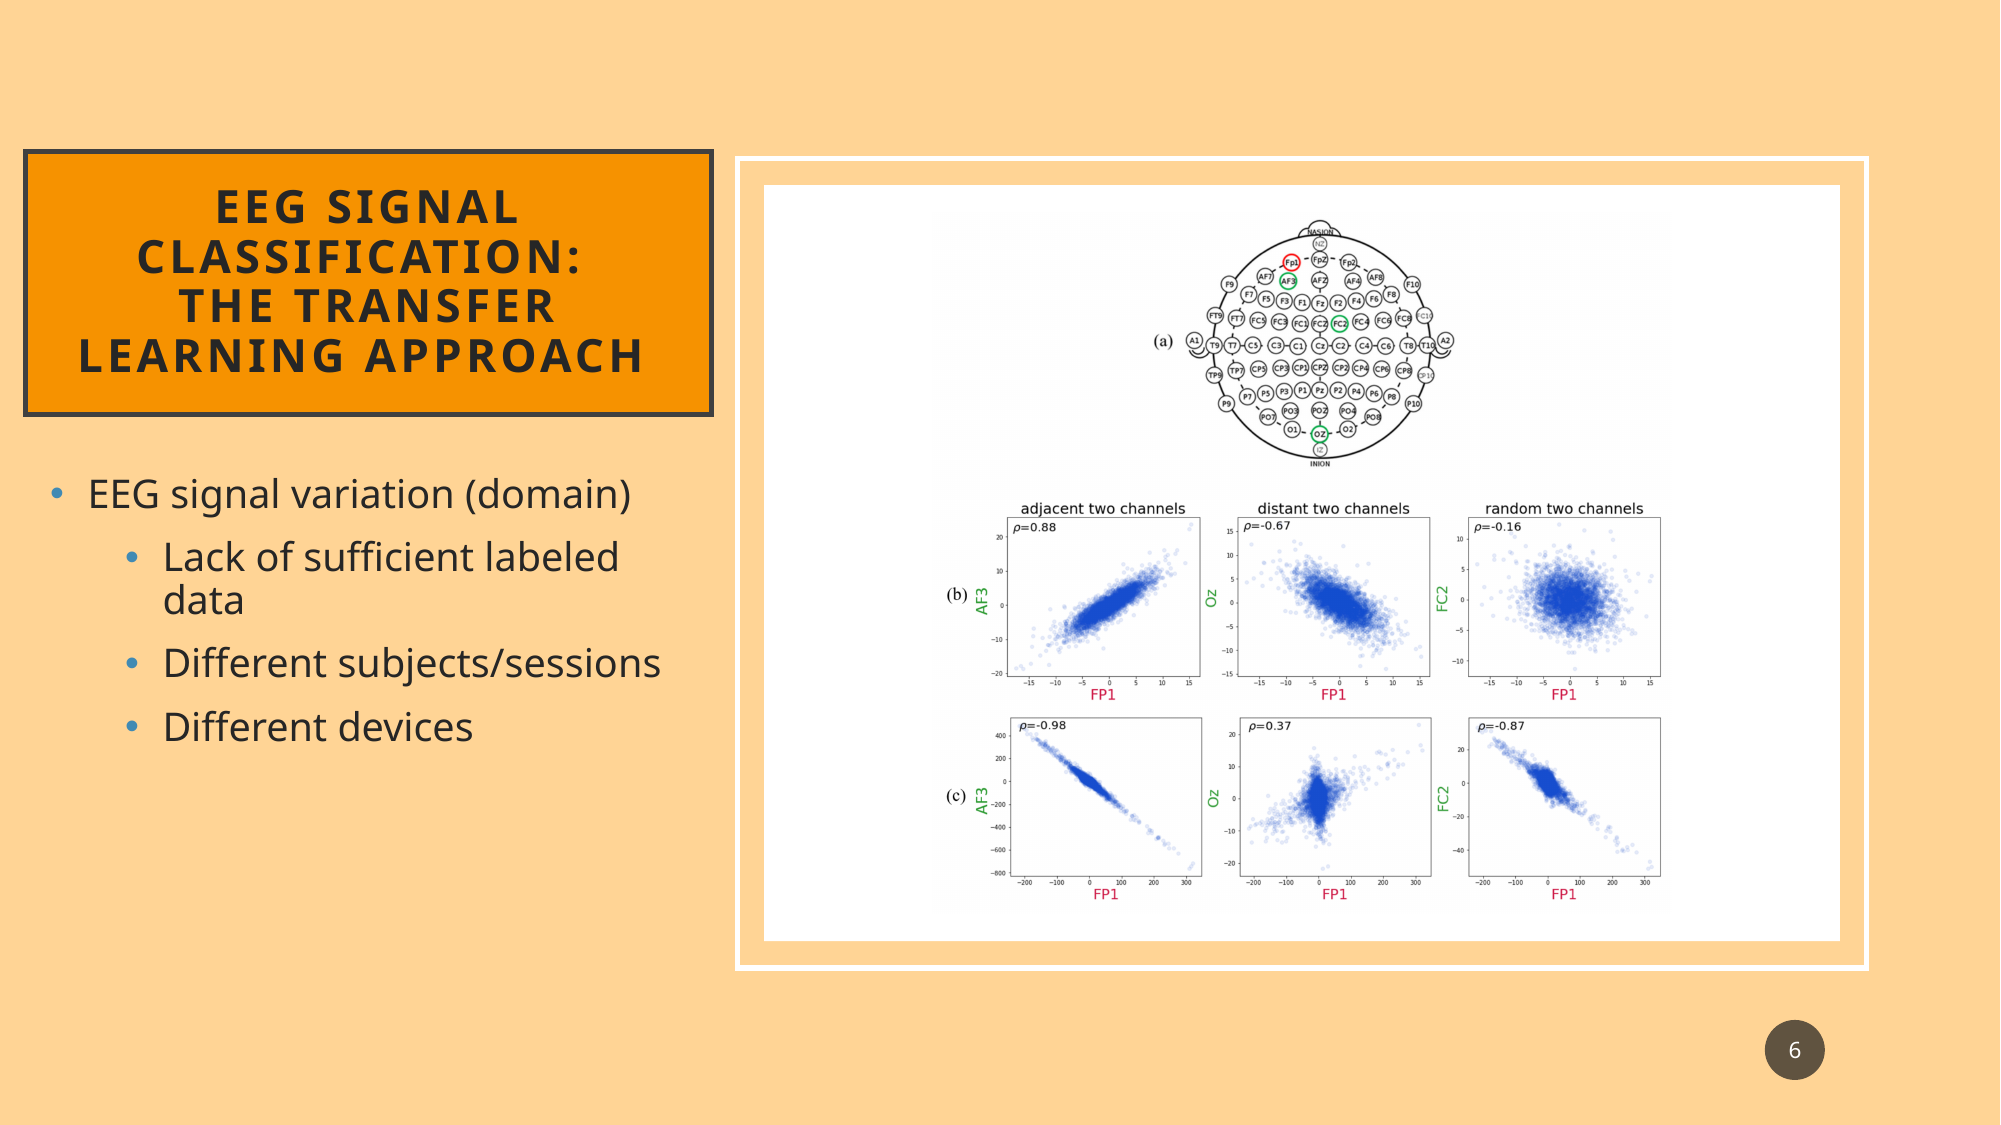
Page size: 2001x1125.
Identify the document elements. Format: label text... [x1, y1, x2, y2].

title Eeg signal classification: the transfer learning approach [23, 149, 714, 417]
text_box [763, 184, 1841, 942]
slide_number 6 [1764, 1019, 1825, 1080]
text_box EEG signal variation (domain) Lack of sufficient labeled data Different subjects/sessions Different devices [25, 466, 679, 1002]
picture [932, 212, 1672, 915]
text_box [736, 157, 1868, 969]
